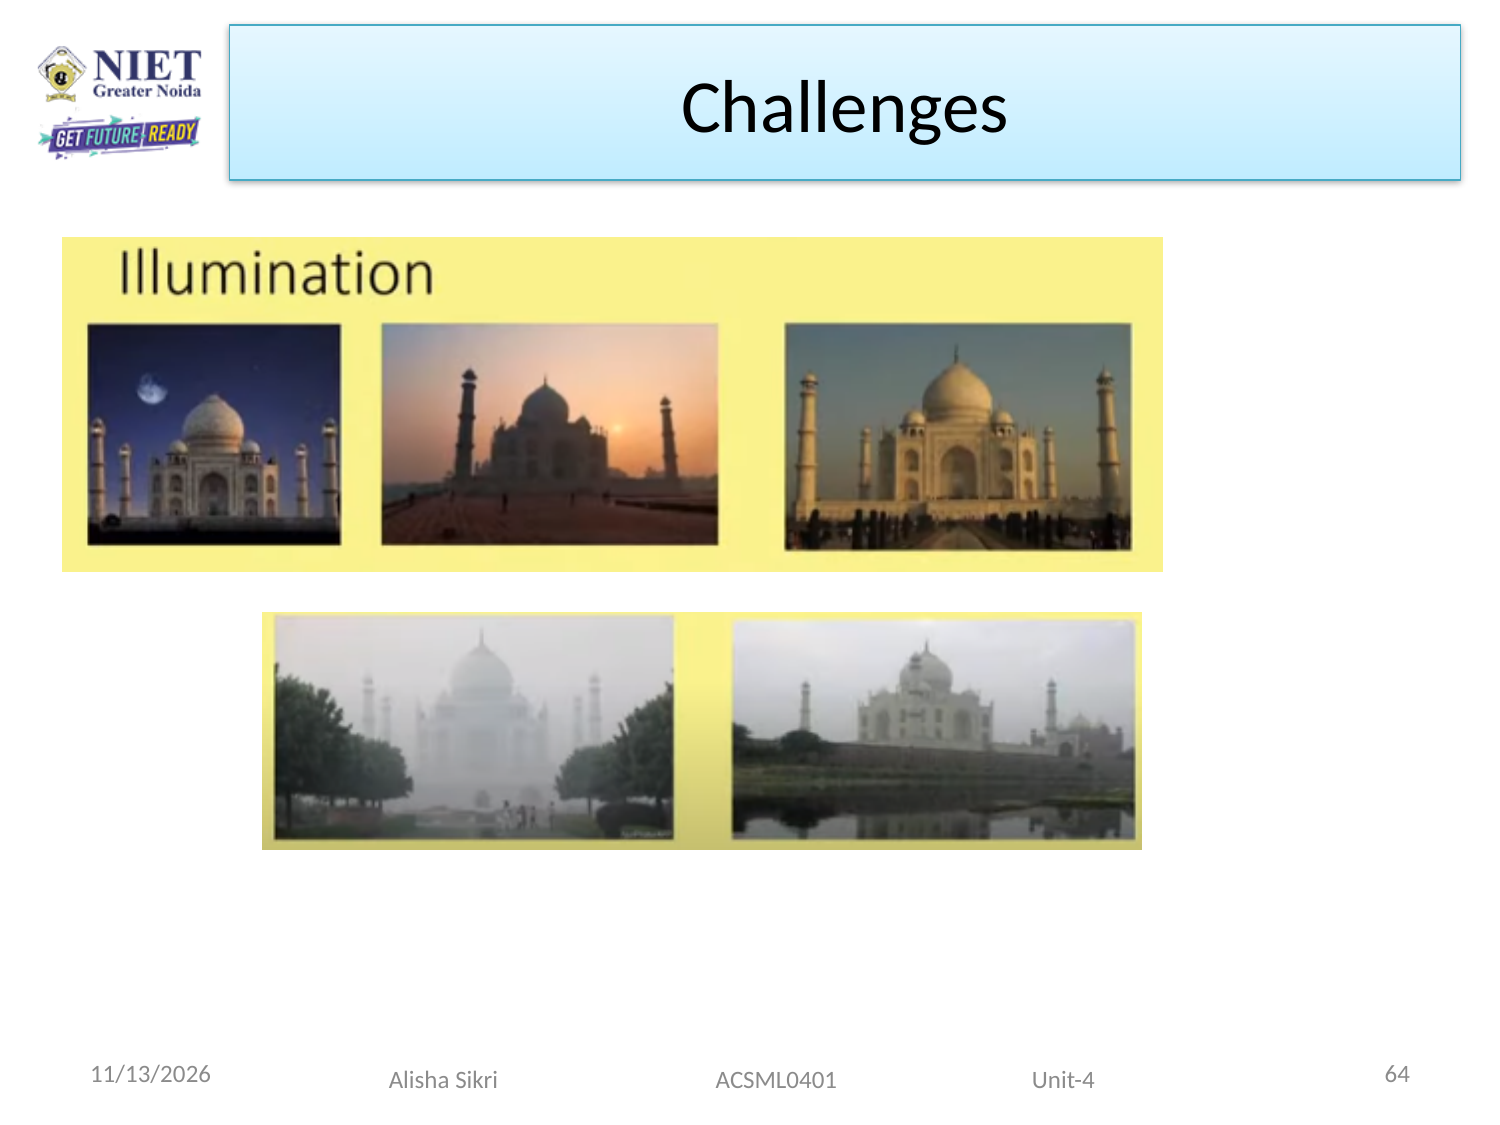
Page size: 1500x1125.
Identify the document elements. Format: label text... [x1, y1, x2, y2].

picture [62, 237, 1163, 572]
footer Alisha Sikri ACSML0401 Unit-4 [330, 1048, 1156, 1109]
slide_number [75, 1042, 425, 1103]
picture [262, 612, 1142, 851]
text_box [0, 24, 1461, 181]
slide_number 64 [1074, 1042, 1425, 1103]
